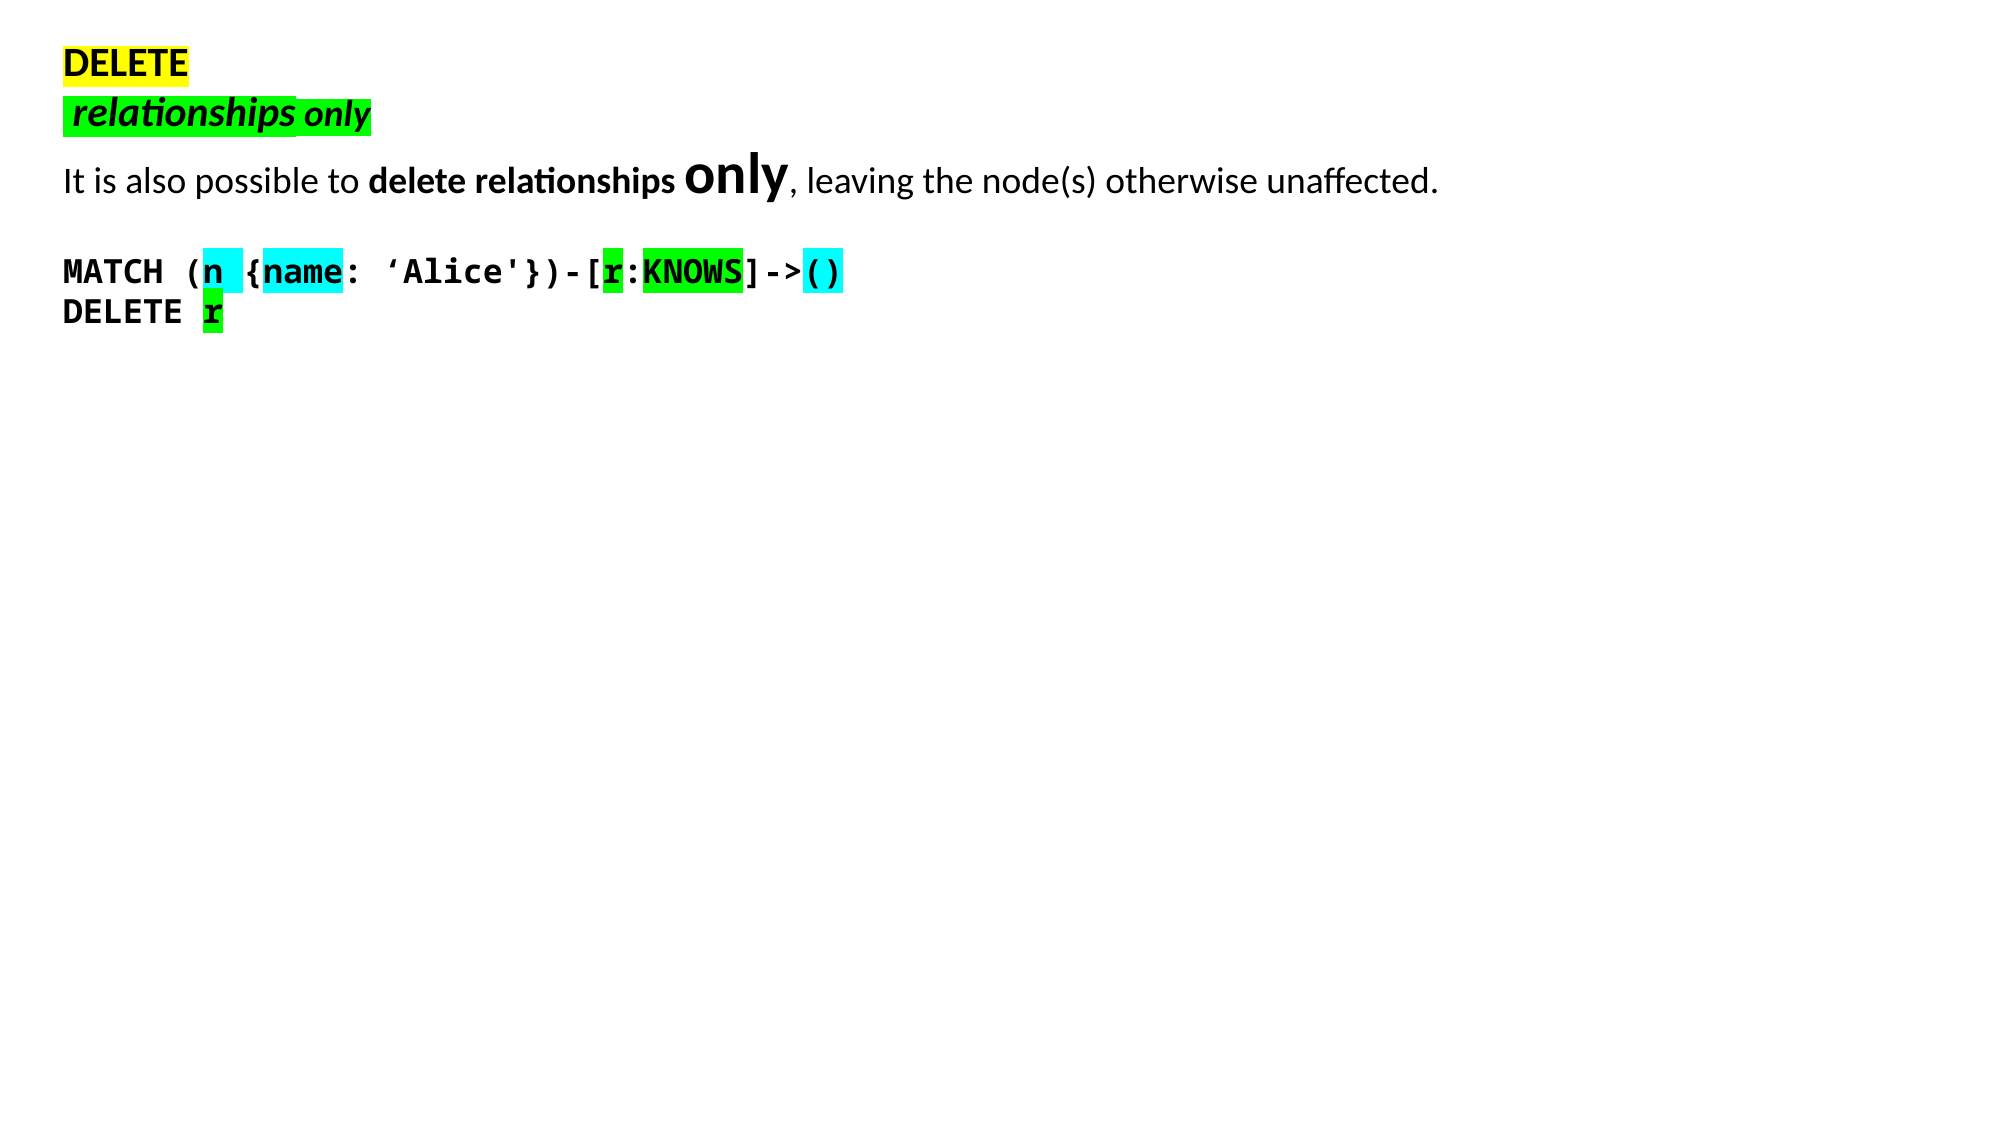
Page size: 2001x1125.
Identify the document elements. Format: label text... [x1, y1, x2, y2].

text_box DELETE relationships only It is also possible to delete relationships only, leaving the node(s) otherwise unaffected. MATCH (n {name: ‘Alice'})-[r:KNOWS]->() DELETE r [48, 27, 1619, 338]
